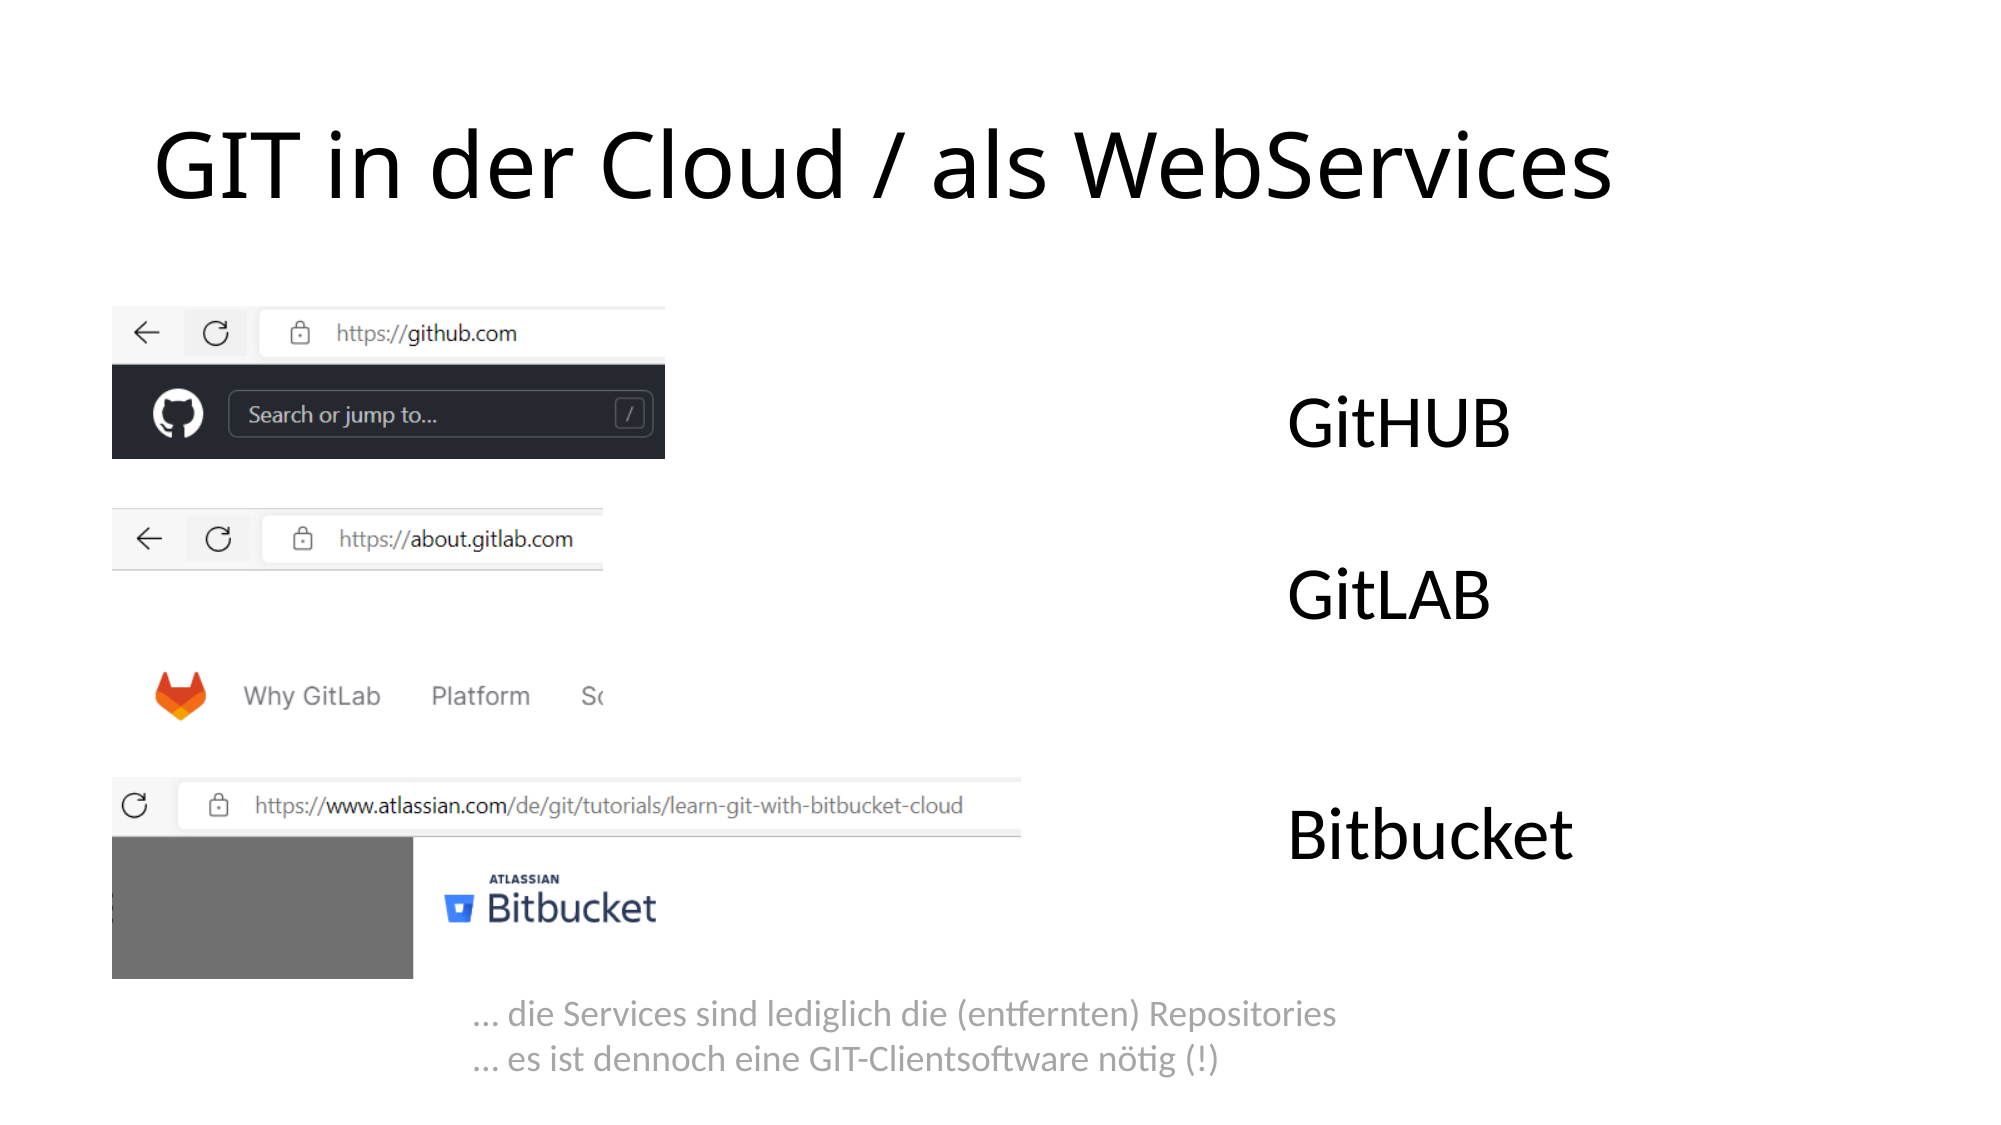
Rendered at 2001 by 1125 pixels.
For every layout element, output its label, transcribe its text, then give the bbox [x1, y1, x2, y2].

picture [111, 306, 665, 460]
text_box GitHUB [1272, 364, 1528, 470]
text_box GitLAB [1272, 536, 1508, 642]
title GIT in der Cloud / als WebServices [137, 59, 1863, 278]
picture [111, 508, 603, 725]
text_box … die Services sind lediglich die (entfernten) Repositories … es ist dennoch eine GIT-Clientsoftware nötig (!) [458, 981, 1353, 1087]
text_box Bitbucket [1272, 777, 1590, 882]
picture [111, 777, 1021, 979]
